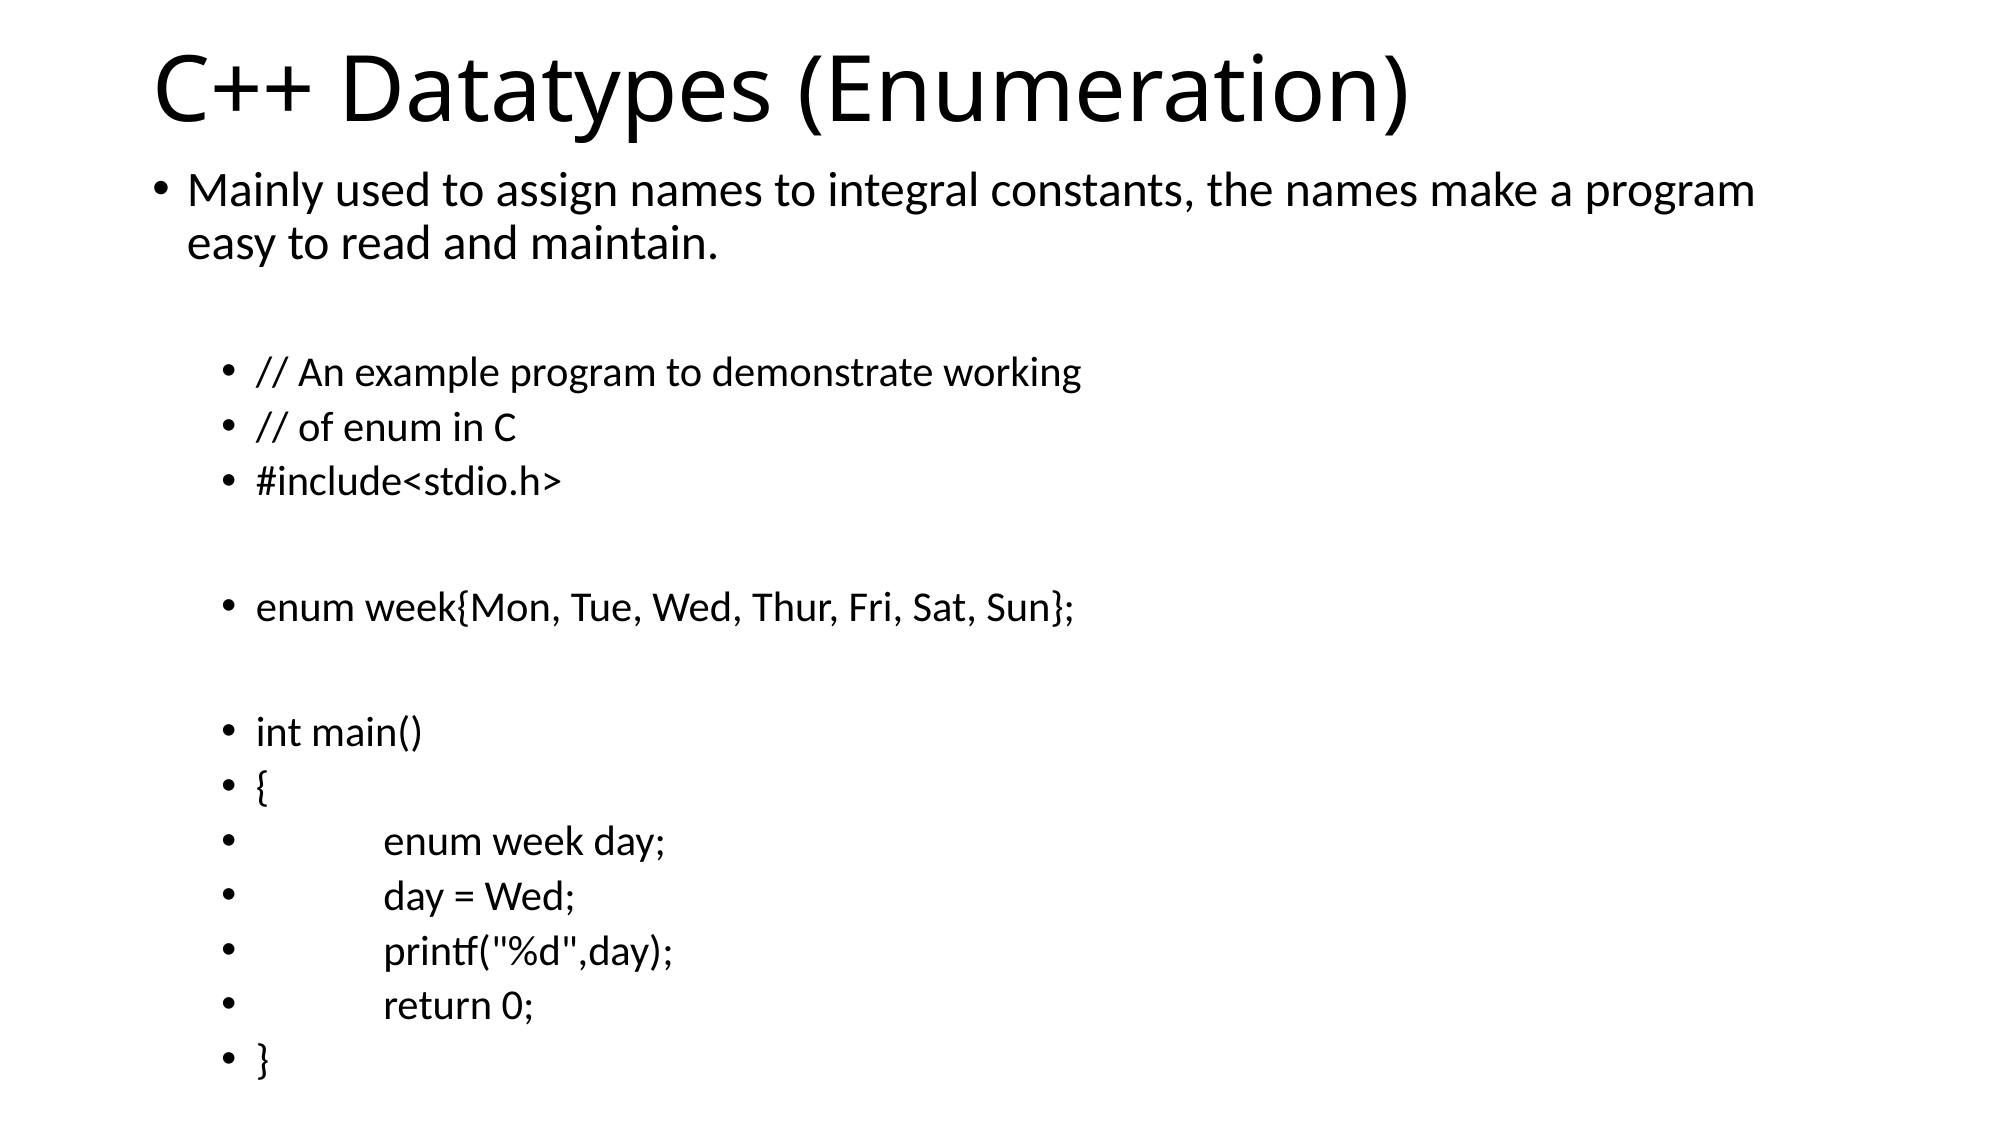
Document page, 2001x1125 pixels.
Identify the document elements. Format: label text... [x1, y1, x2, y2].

list Mainly used to assign names to integral constants, the names make a program easy to read and maintain. // An example program to demonstrate working // of enum in C #include<stdio.h> enum week{Mon, Tue, Wed, Thur, Fri, Sat, Sun}; int main() { enum week day; day = Wed; printf("%d",day); return 0; } [137, 155, 1863, 1097]
title C++ Datatypes (Enumeration) [137, 0, 1863, 155]
